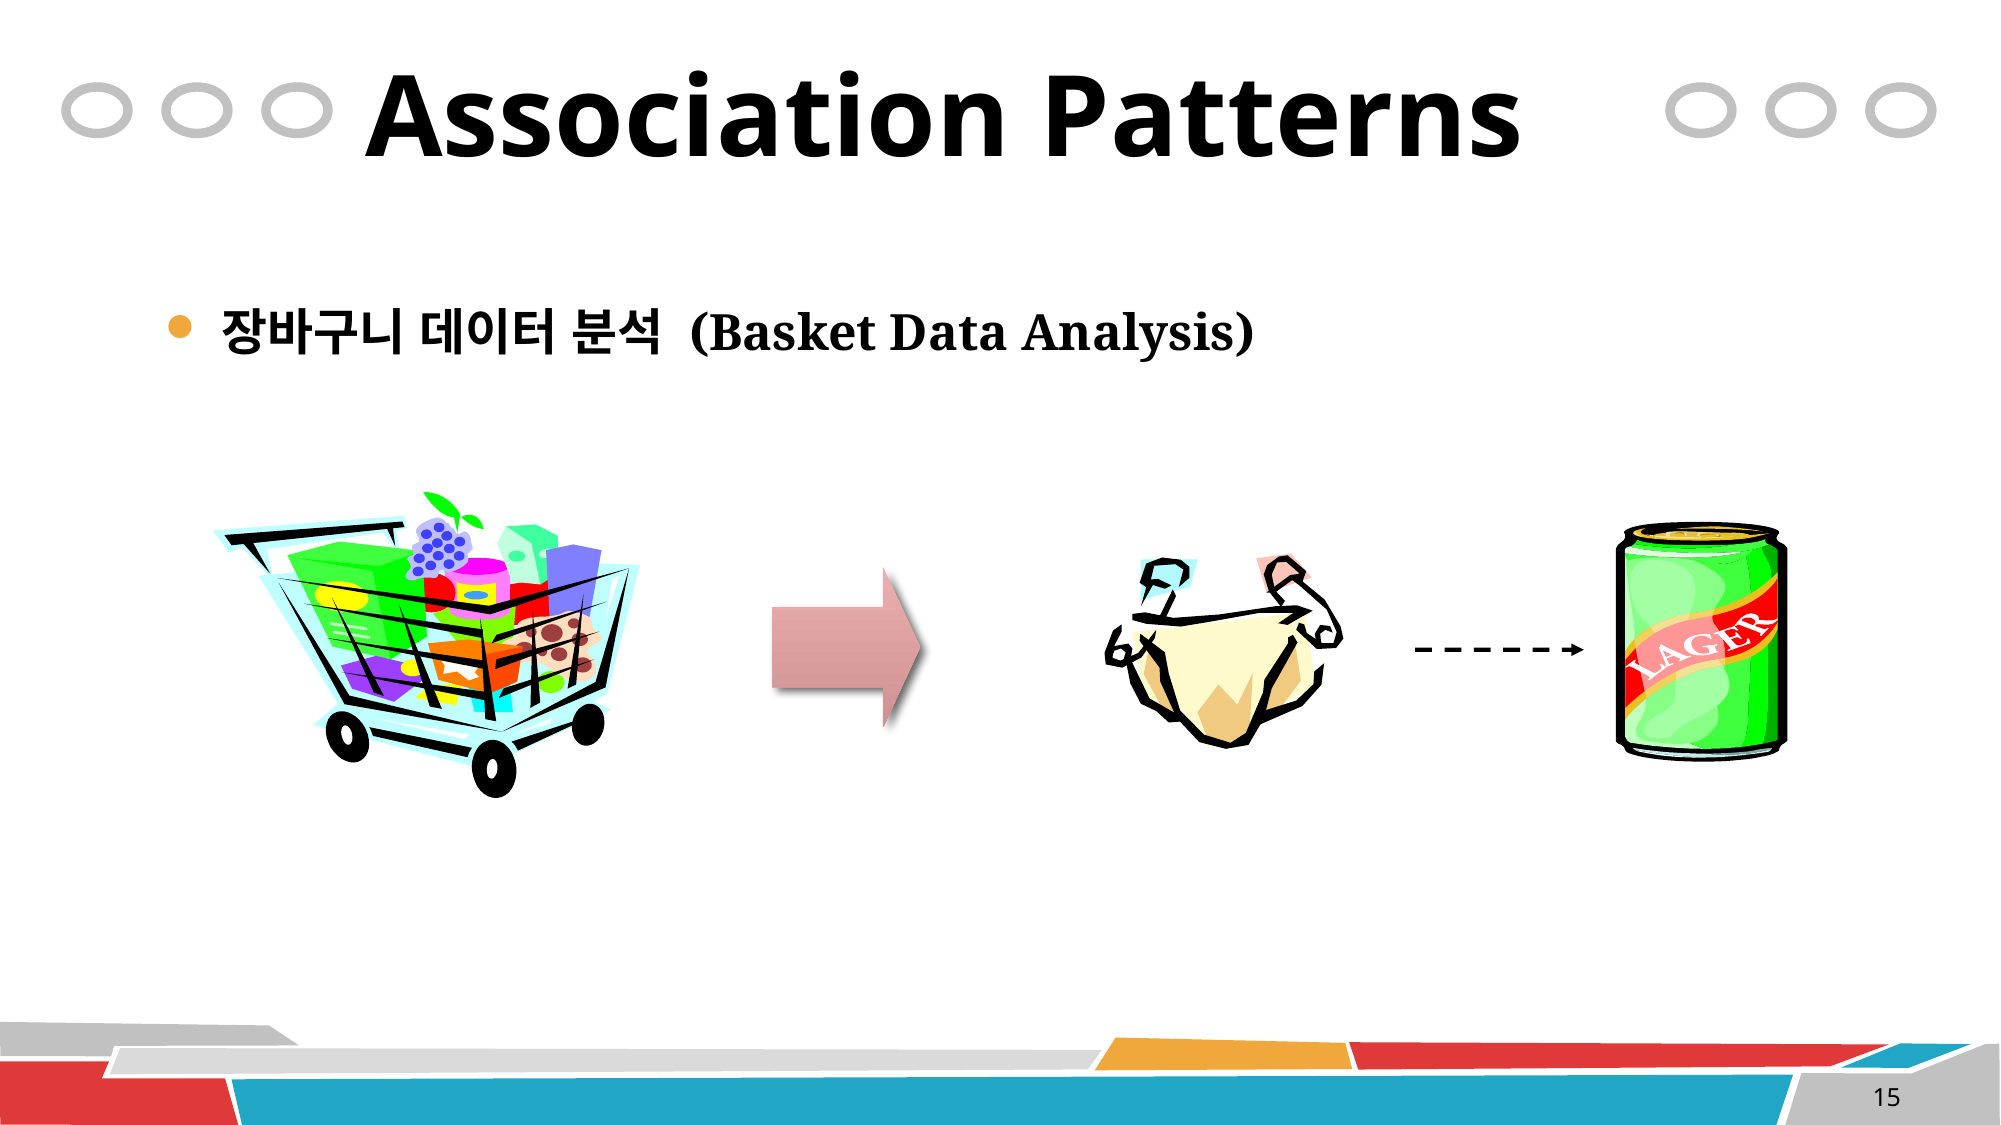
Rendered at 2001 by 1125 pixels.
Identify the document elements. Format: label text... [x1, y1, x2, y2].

title Association Patterns [350, 18, 1650, 206]
slide_number 15 [1816, 1080, 1916, 1118]
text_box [212, 491, 1788, 799]
text_box 장바구니 데이터 분석 (Basket Data Analysis) [149, 299, 1835, 1094]
